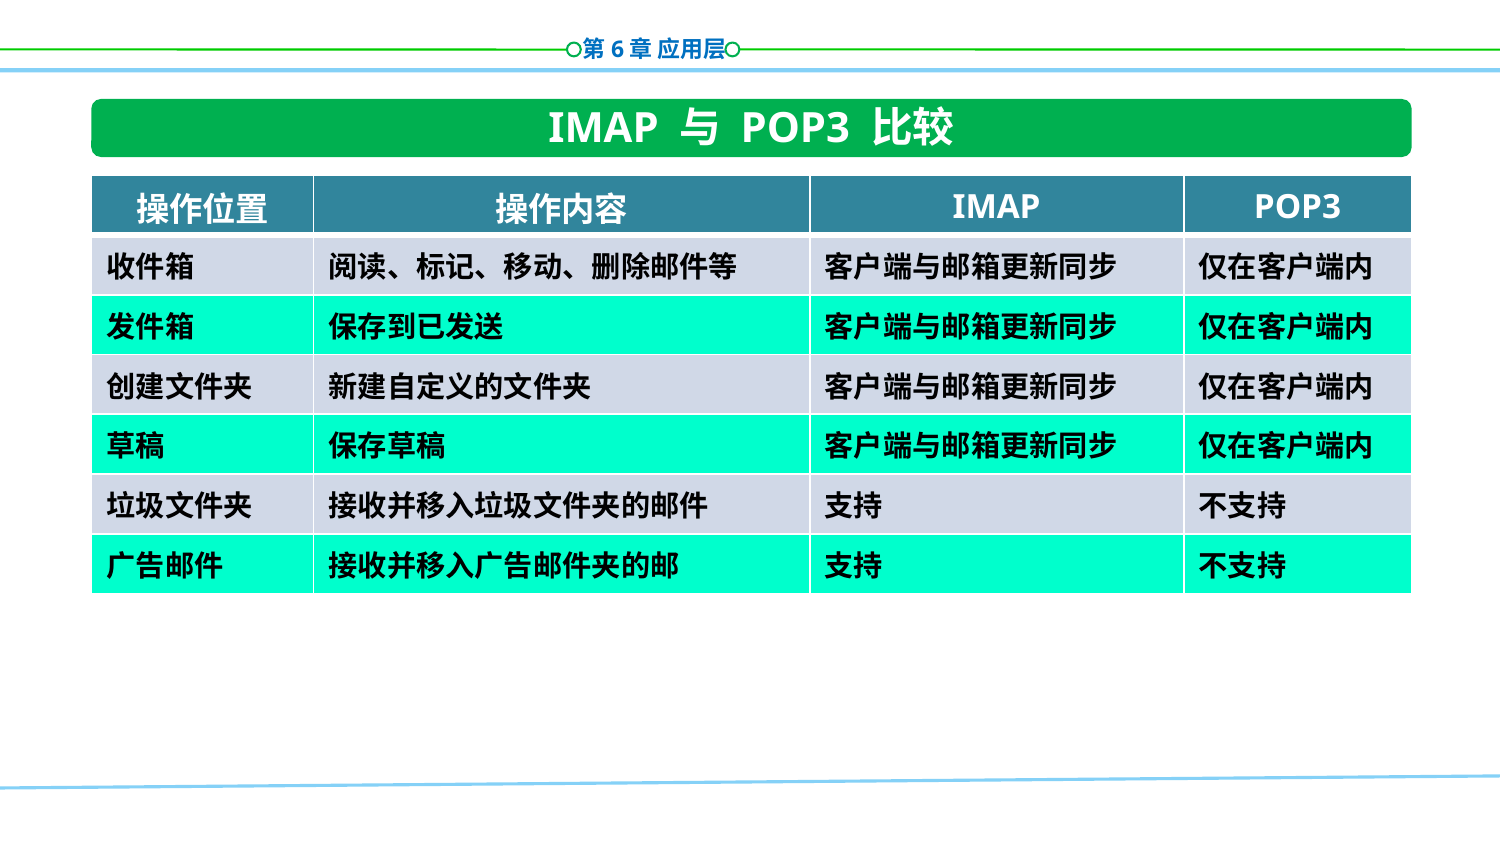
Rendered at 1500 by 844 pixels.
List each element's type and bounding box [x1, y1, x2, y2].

table_cell [811, 415, 1183, 473]
table_cell [314, 535, 809, 593]
table_cell [1185, 296, 1411, 354]
table_cell [1185, 238, 1411, 294]
table_cell [811, 535, 1183, 593]
table_cell [811, 296, 1183, 354]
table_cell [314, 415, 809, 473]
table_cell [92, 296, 313, 354]
table_cell [314, 238, 809, 294]
table_cell [1185, 475, 1411, 533]
table_cell [92, 415, 313, 473]
table_cell [92, 355, 313, 413]
table_cell [314, 355, 809, 413]
table_cell [314, 475, 809, 533]
table_cell [811, 355, 1183, 413]
table_cell [1185, 355, 1411, 413]
table_cell [314, 296, 809, 354]
text_box [91, 93, 1412, 159]
table_header [811, 176, 1183, 232]
table_header [314, 176, 809, 232]
table_header [92, 176, 313, 232]
table_cell [811, 238, 1183, 294]
table_cell [1185, 535, 1411, 593]
table_cell [811, 475, 1183, 533]
table_cell [92, 475, 313, 533]
table_cell [92, 535, 313, 593]
table_header [1185, 176, 1411, 232]
table_cell [92, 238, 313, 294]
table_cell [1185, 415, 1411, 473]
